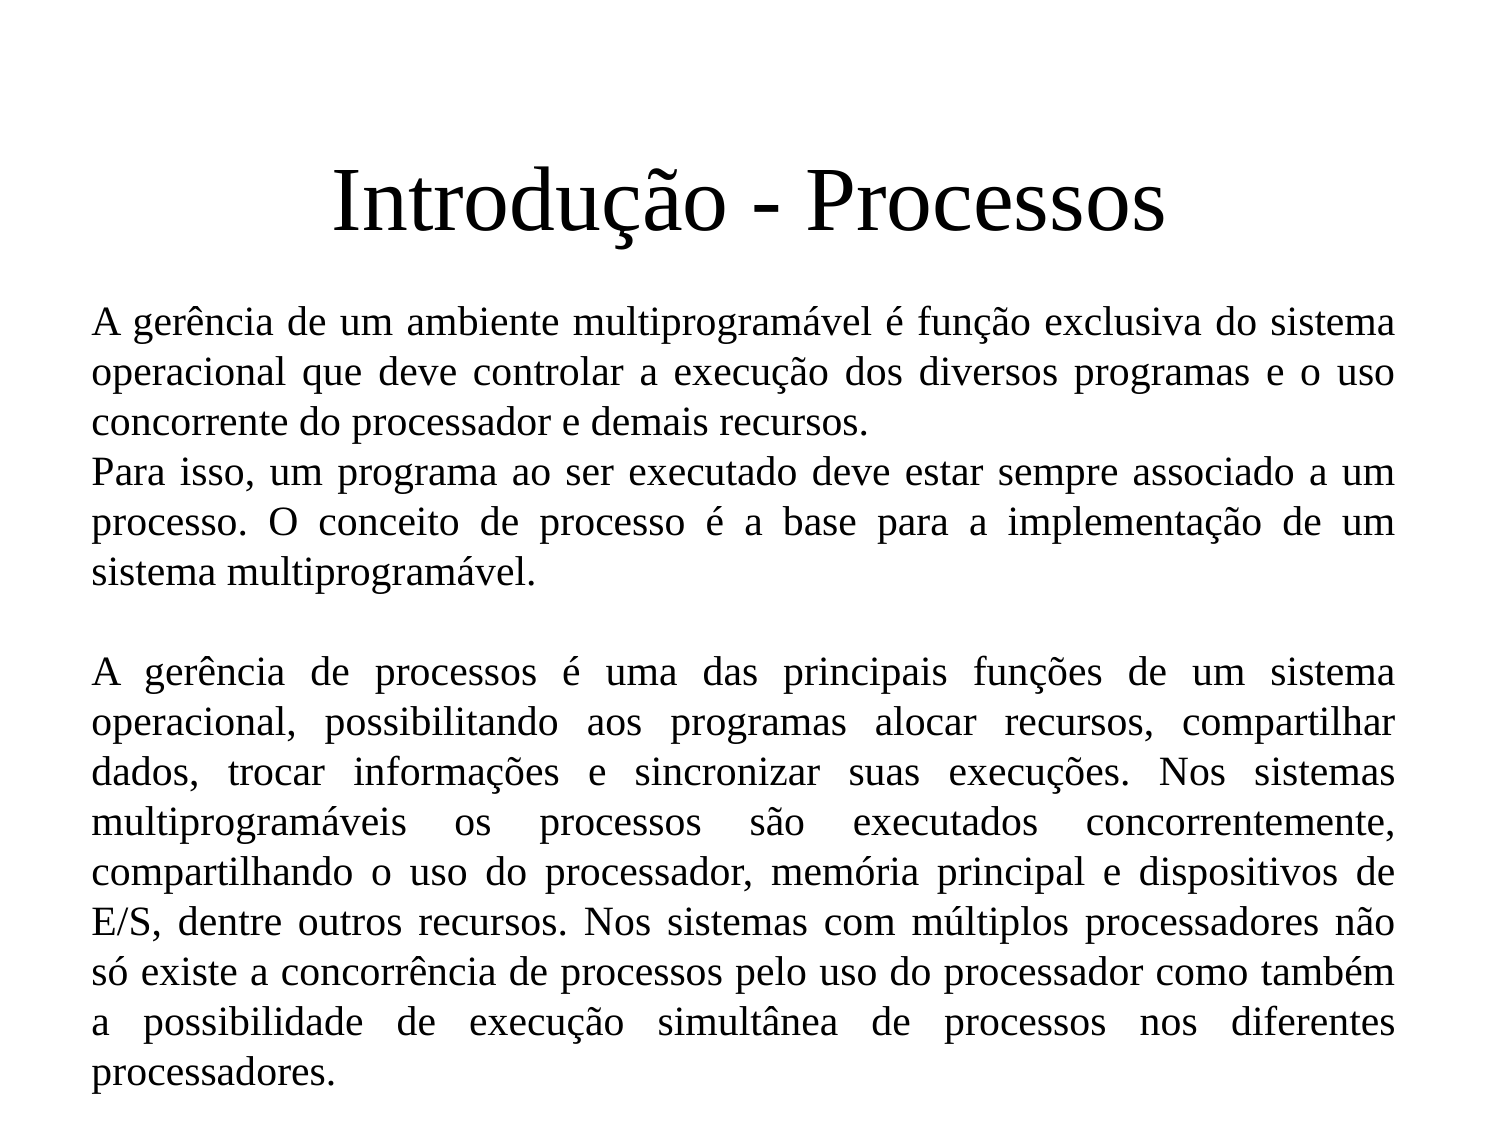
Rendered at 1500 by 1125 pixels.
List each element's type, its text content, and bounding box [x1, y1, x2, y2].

title Introdução - Processos [112, 99, 1388, 286]
text_box A gerência de um ambiente multiprogramável é função exclusiva do sistema operacional que deve controlar a execução dos diversos programas e o uso concorrente do processador e demais recursos. Para isso, um programa ao ser executado deve estar sempre associado a um processo. O conceito de processo é a base para a implementação de um sistema multiprogramável. A gerência de processos é uma das principais funções de um sistema operacional, possibilitando aos programas alocar recursos, compartilhar dados, trocar informações e sincronizar suas execuções. Nos sistemas multiprogramáveis os processos são executados concorrentemente, compartilhando o uso do processador, memória principal e dispositivos de E/S, dentre outros recursos. Nos sistemas com múltiplos processadores não só existe a concorrência de processos pelo uso do processador como também a possibilidade de execução simultânea de processos nos diferentes processadores. [76, 286, 1412, 1102]
